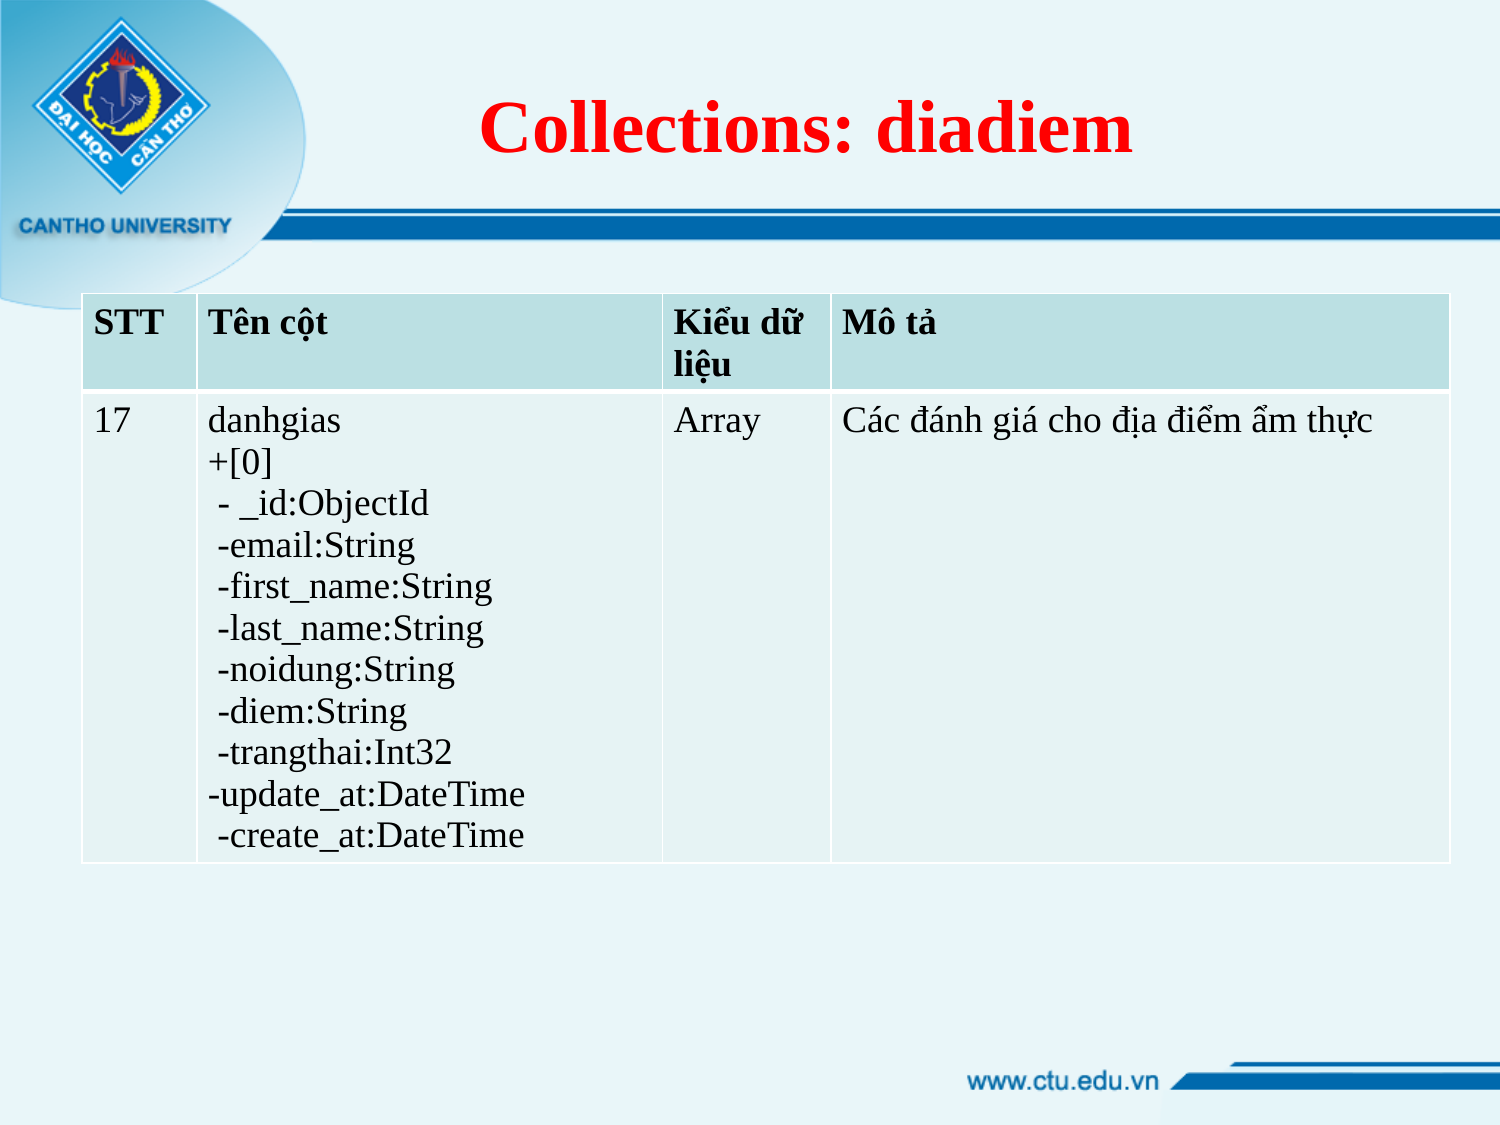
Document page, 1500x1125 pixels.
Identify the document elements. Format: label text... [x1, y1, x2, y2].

table_header Mô tả [832, 294, 1449, 389]
table_cell danhgias +[0] - _id:ObjectId -email:String -first_name:String -last_name:String -noidung:String -diem:String -trangthai:Int32 -update_at:DateTime -create_at:DateTime [198, 394, 662, 862]
title Collections: diadiem [187, 44, 1426, 201]
table_header Tên cột [198, 294, 662, 389]
table_cell 17 [83, 394, 196, 862]
table_cell Các đánh giá cho địa điểm ẩm thực [832, 394, 1449, 862]
table_cell Array [663, 394, 830, 862]
table_header Kiểu dữ liệu [663, 294, 830, 389]
table_header STT [83, 294, 196, 389]
picture [0, 0, 1500, 1125]
